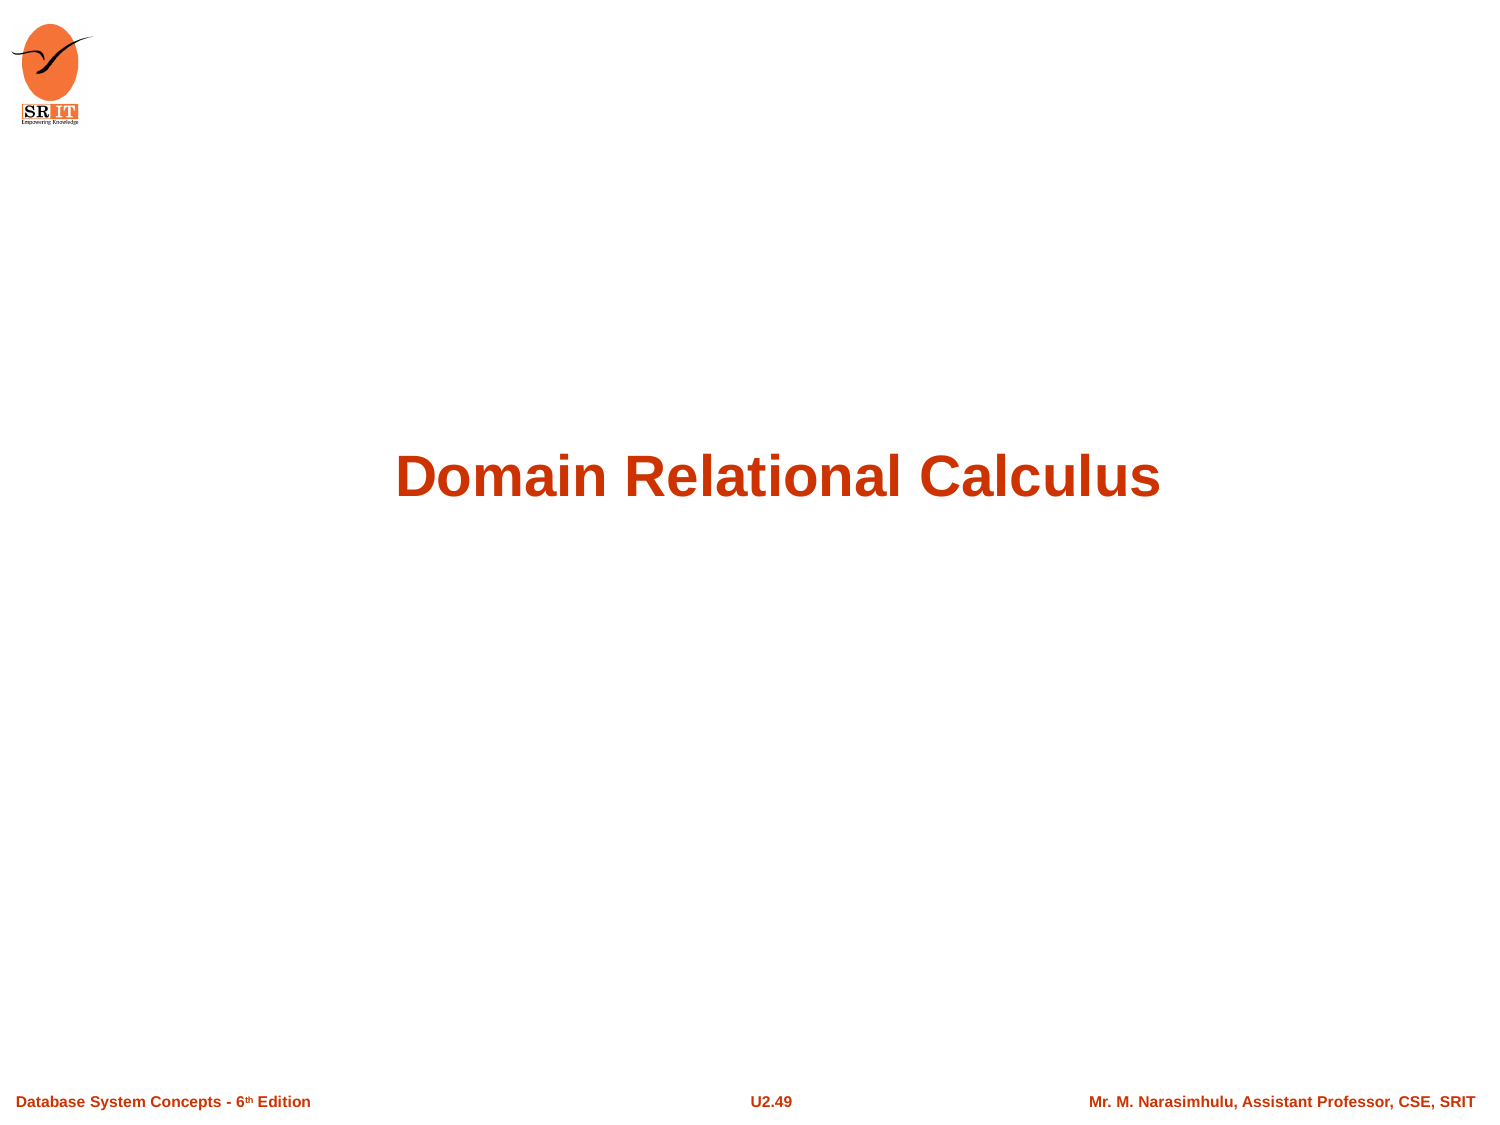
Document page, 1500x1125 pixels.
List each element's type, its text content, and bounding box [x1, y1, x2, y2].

title Domain Relational Calculus [281, 440, 1277, 517]
picture [11, 19, 93, 128]
